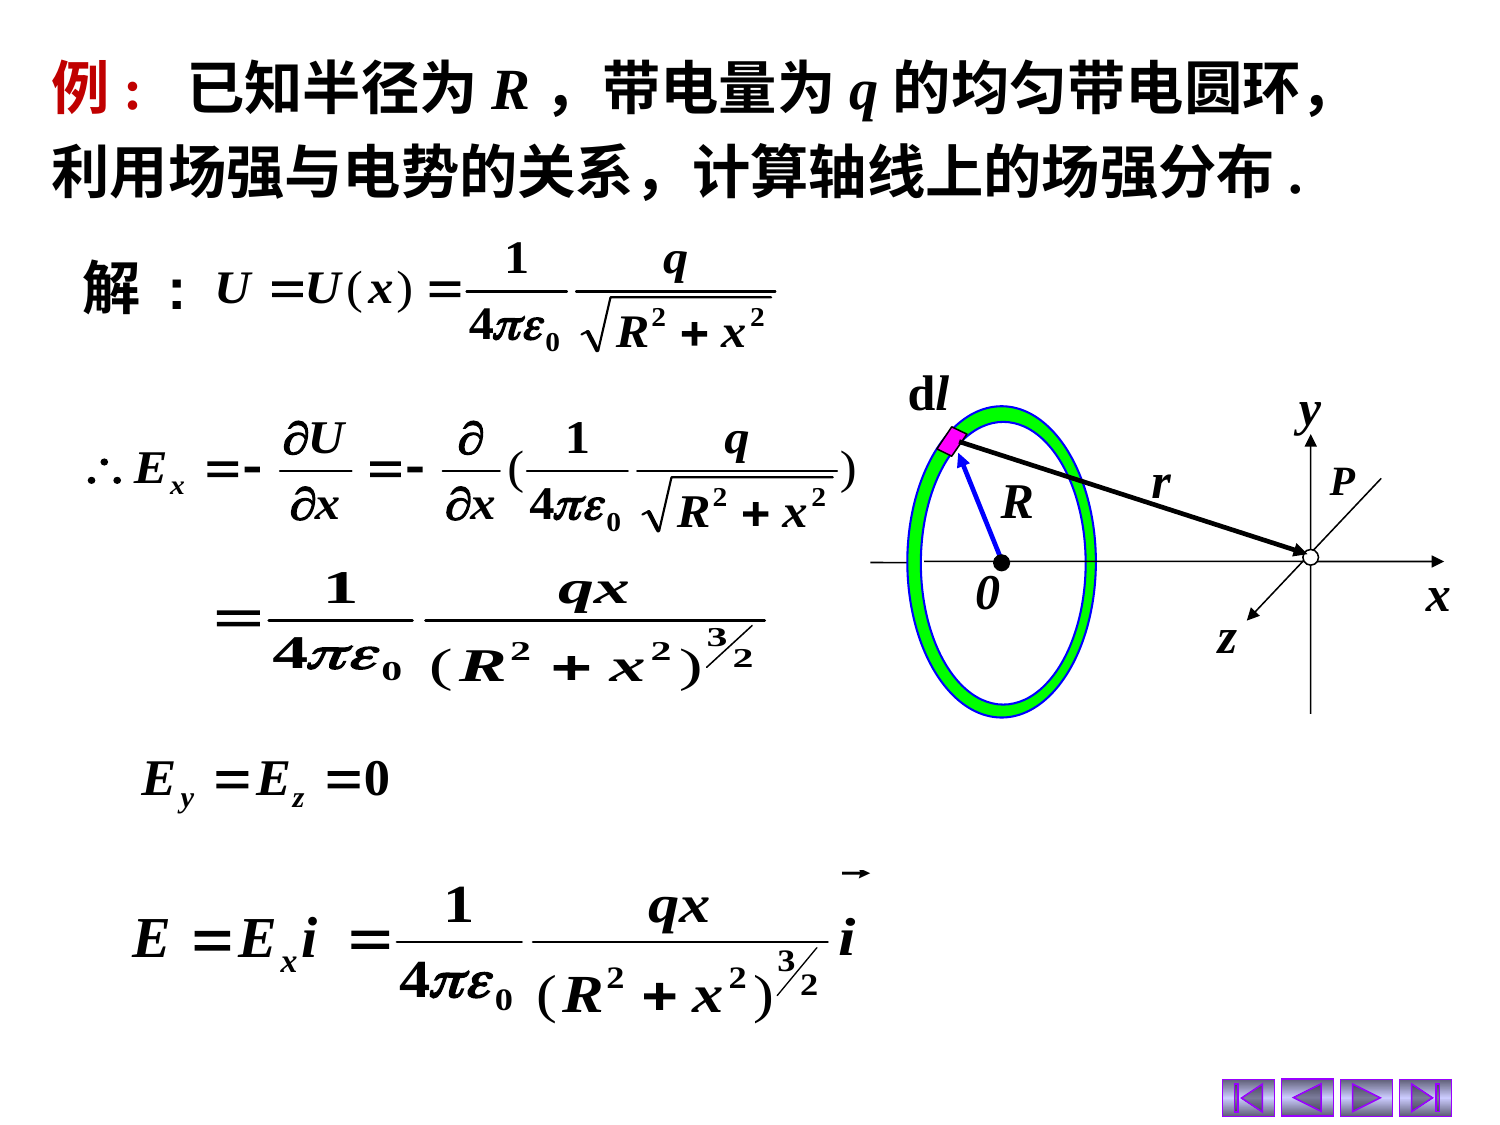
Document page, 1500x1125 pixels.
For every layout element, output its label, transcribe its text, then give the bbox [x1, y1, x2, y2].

slide_number [1149, 1046, 1500, 1125]
text_box 例: 已知半径为R，带电量为q的均匀带电圆环，利用场强与电势的关系，计算轴线上的场强分布. [36, 29, 1428, 213]
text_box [210, 229, 786, 362]
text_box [198, 558, 781, 703]
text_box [870, 352, 1466, 718]
text_box 解 : [67, 243, 202, 329]
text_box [82, 408, 866, 542]
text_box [121, 870, 878, 1036]
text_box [131, 743, 398, 825]
